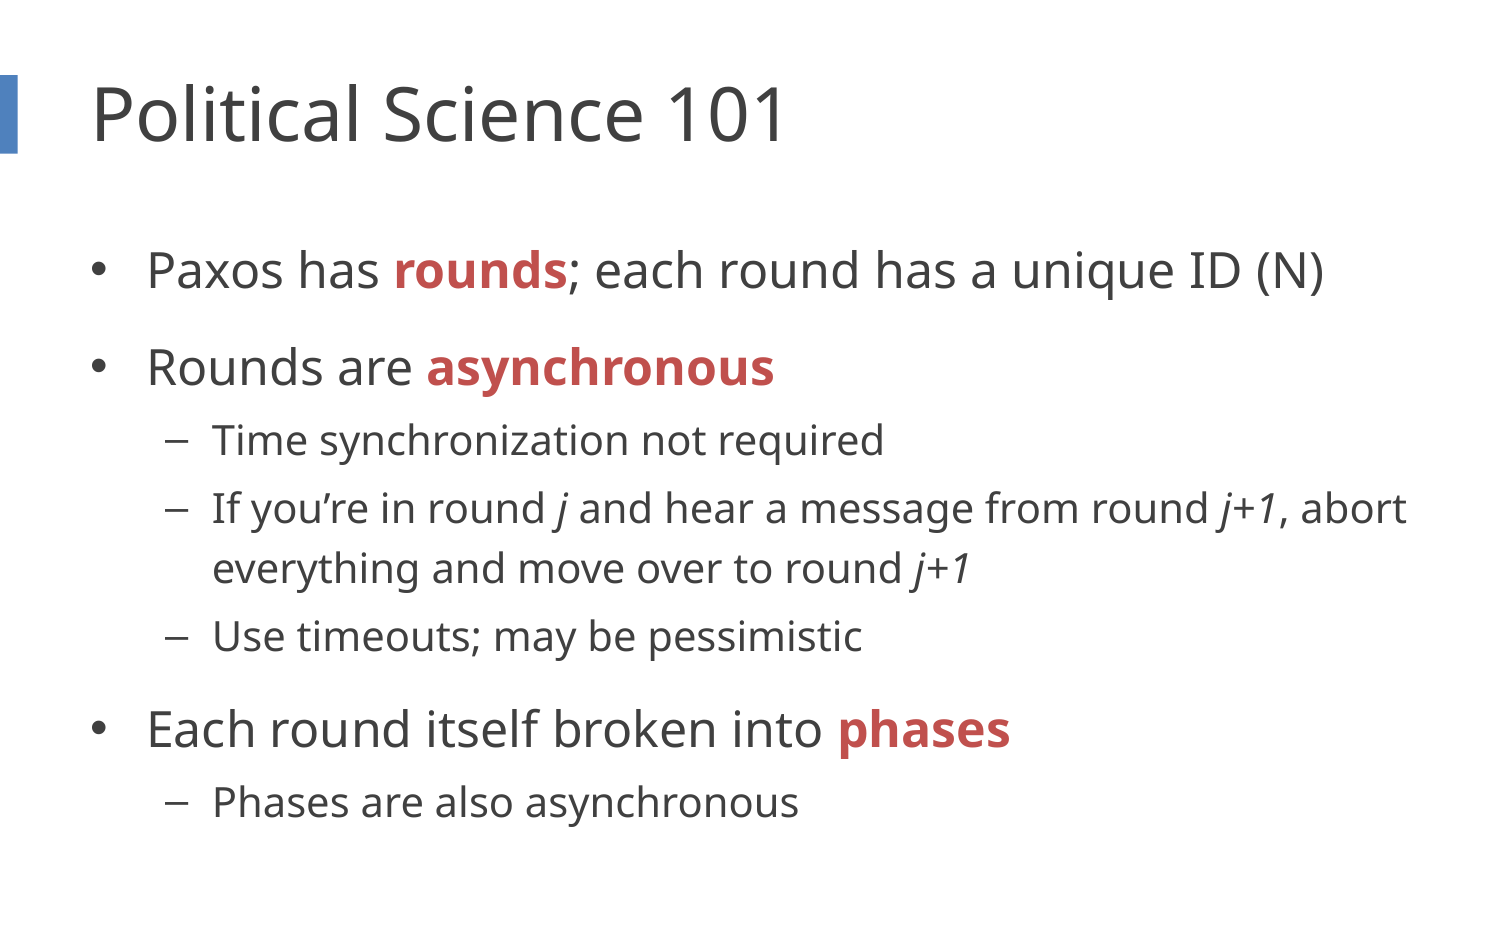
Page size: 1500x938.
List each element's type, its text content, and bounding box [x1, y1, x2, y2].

list Paxos has rounds; each round has a unique ID (N) Rounds are asynchronous Time synchronization not required If you’re in round j and hear a message from round j+1, abort everything and move over to round j+1 Use timeouts; may be pessimistic Each round itself broken into phases Phases are also asynchronous [75, 218, 1425, 838]
title Political Science 101 [75, 37, 1425, 186]
